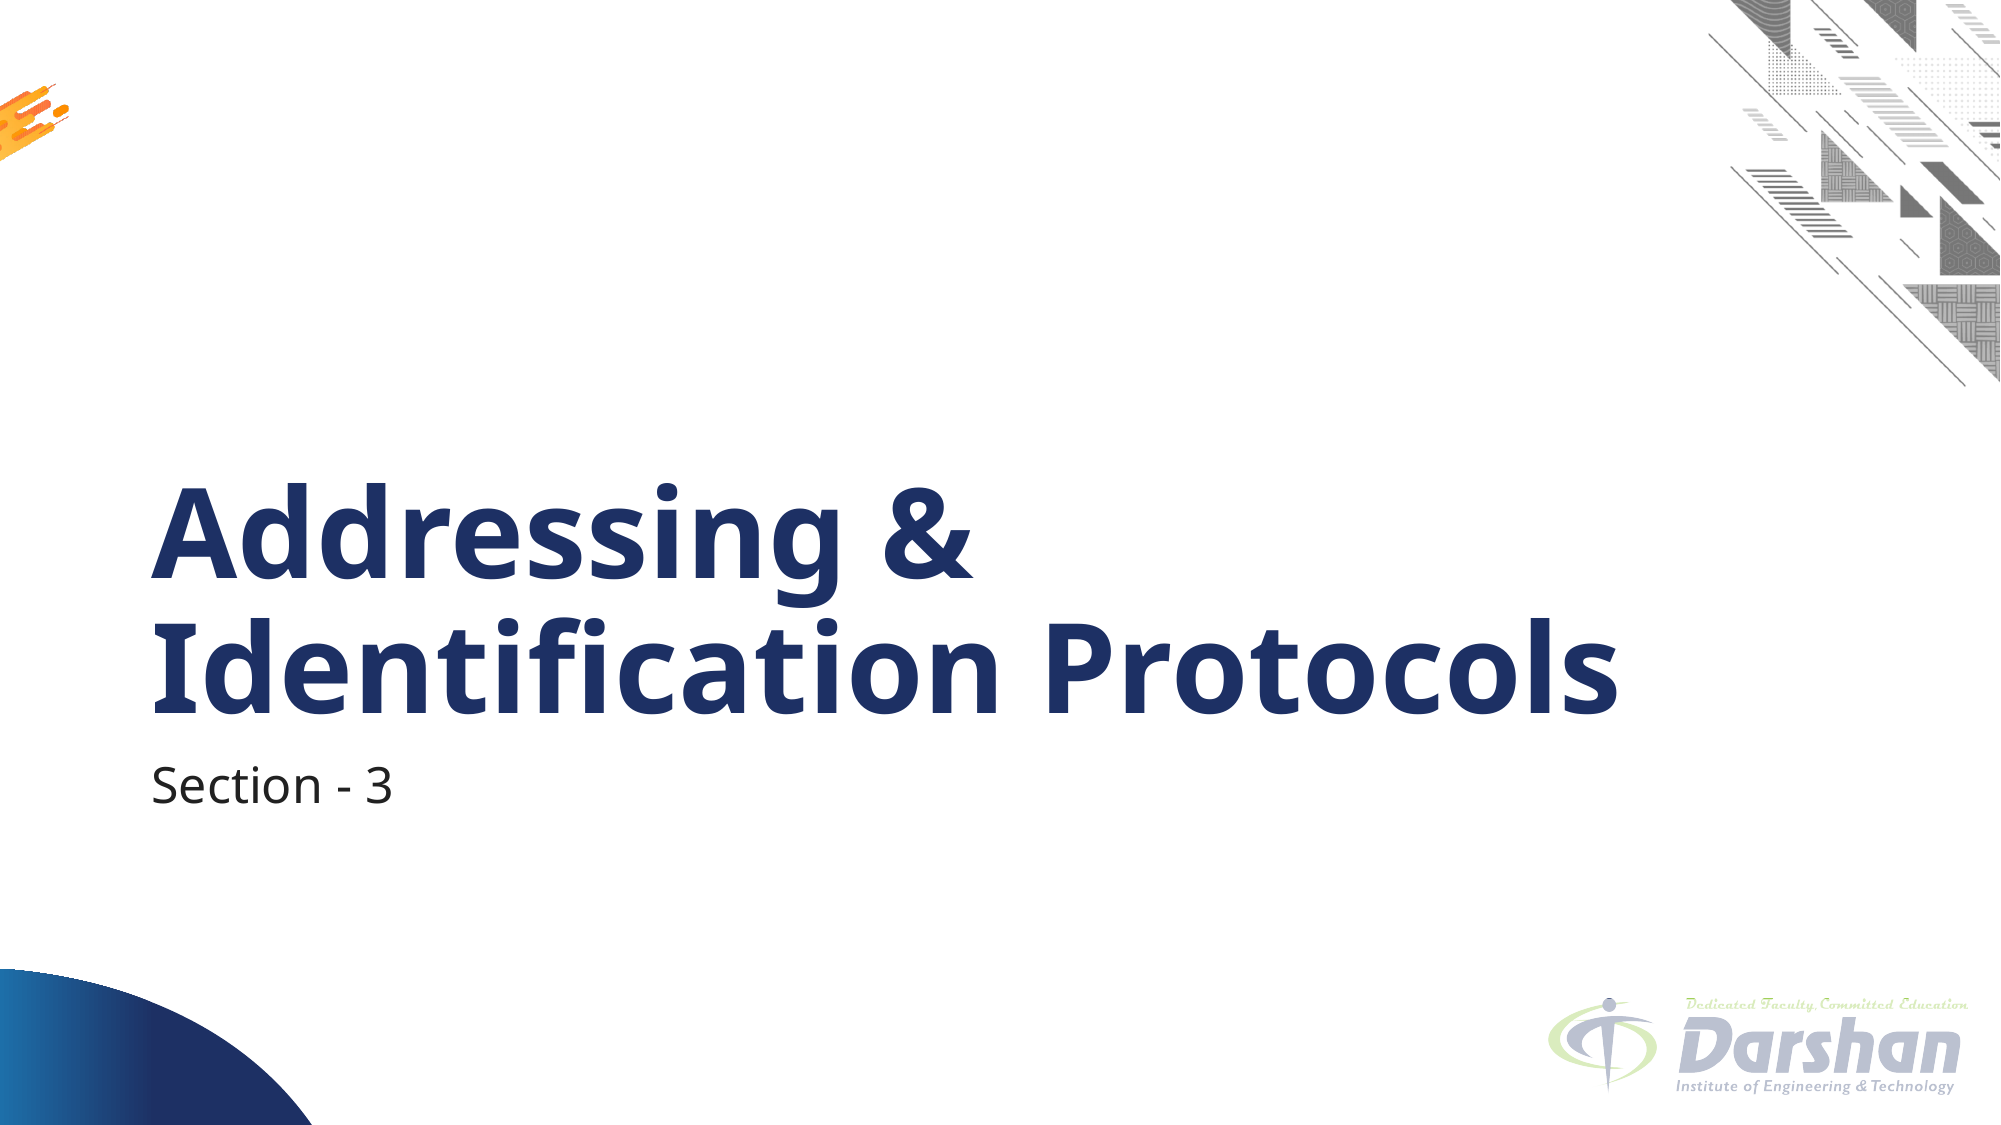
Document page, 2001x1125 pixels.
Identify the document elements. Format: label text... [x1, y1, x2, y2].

list Section - 3 [136, 752, 1862, 999]
text_box [1548, 998, 1968, 1095]
title Addressing & Identification Protocols [136, 280, 1862, 749]
picture [0, 65, 90, 193]
